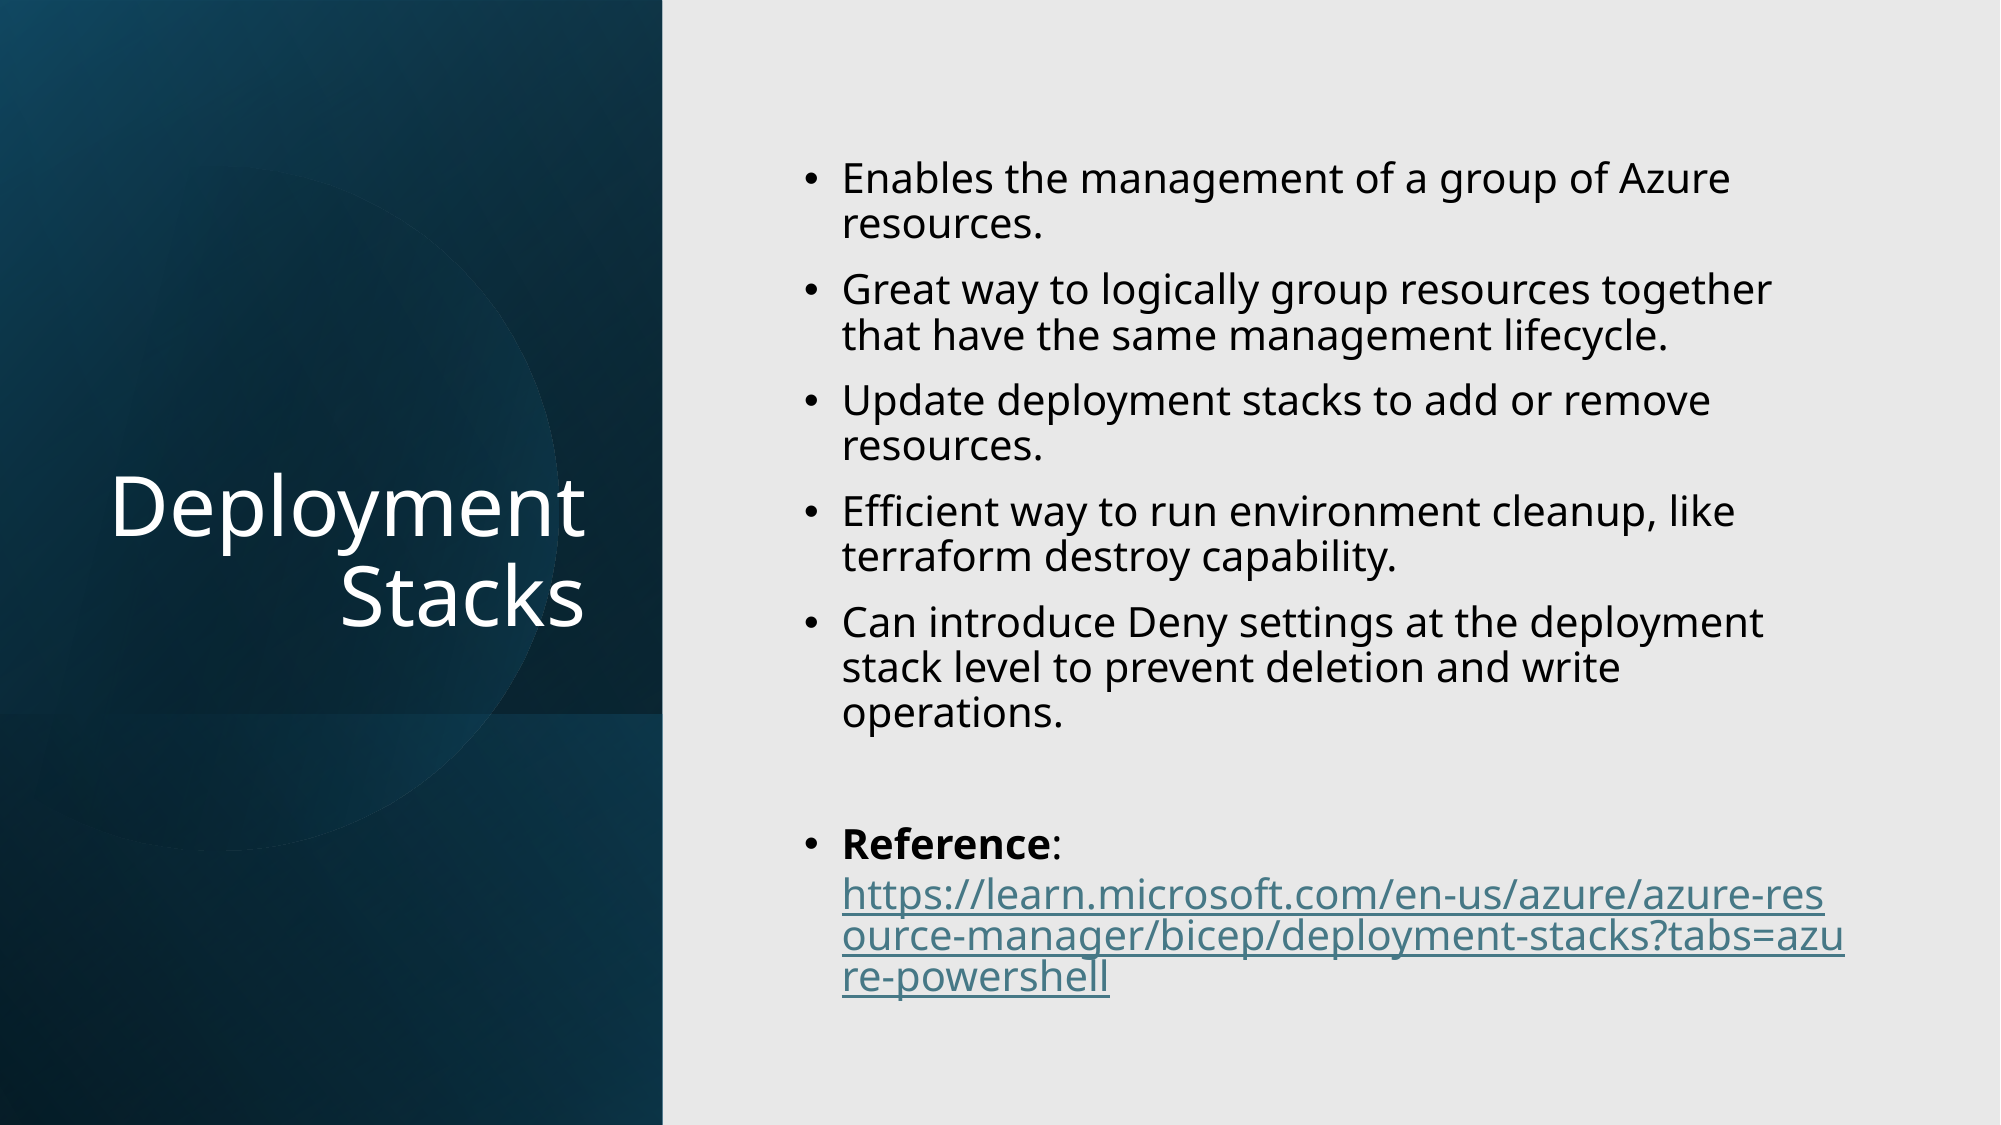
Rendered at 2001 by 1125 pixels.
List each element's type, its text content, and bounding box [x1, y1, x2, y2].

list Enables the management of a group of Azure resources. Great way to logically group resources together that have the same management lifecycle. Update deployment stacks to add or remove resources. Efficient way to run environment cleanup, like terraform destroy capability. Can introduce Deny settings at the deployment stack level to prevent deletion and write operations. Reference: https://learn.microsoft.com/en-us/azure/azure-resource-manager/bicep/deployment-stacks?tabs=azure-powershell [789, 106, 1865, 1017]
title Deployment Stacks [76, 96, 602, 652]
text_box [663, 0, 2000, 1125]
text_box [0, 0, 663, 1124]
